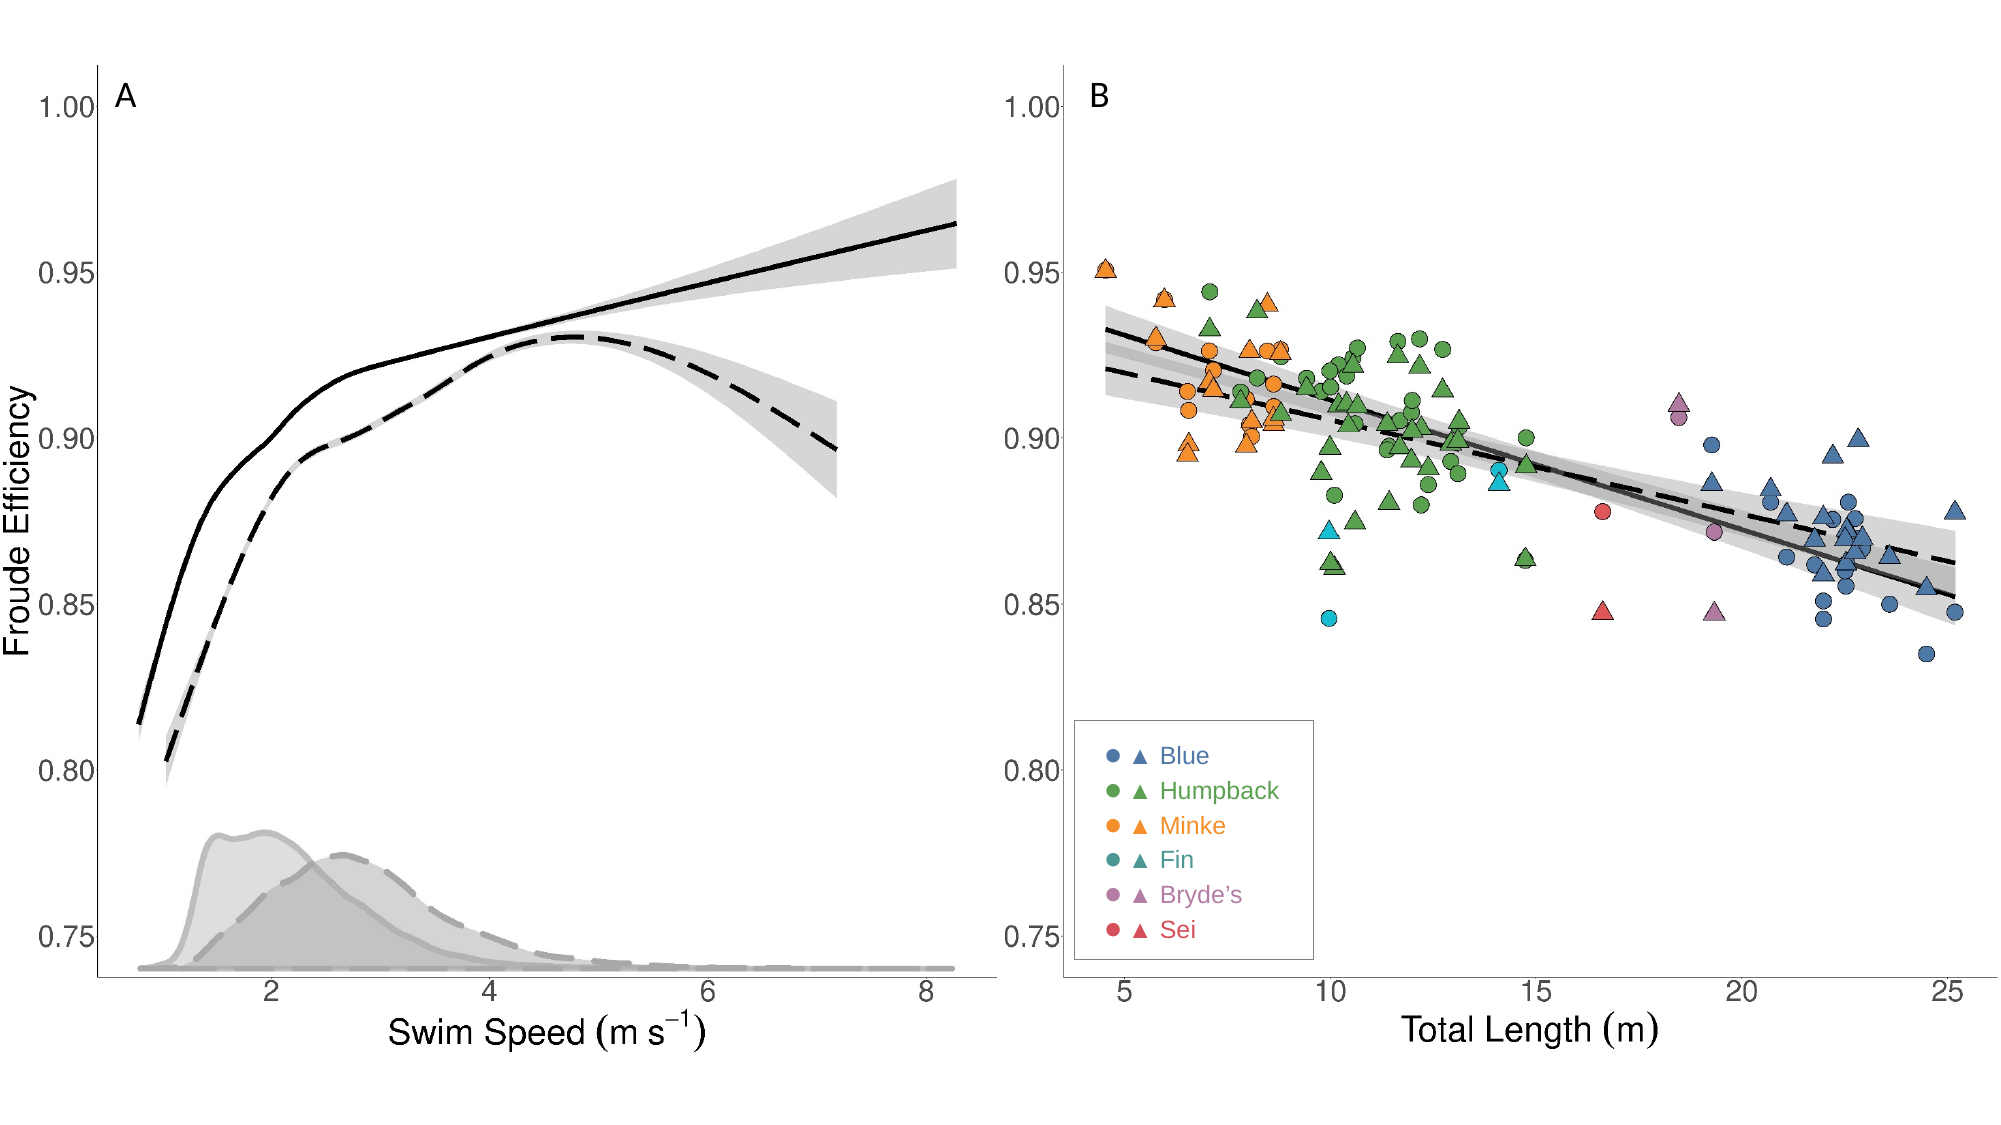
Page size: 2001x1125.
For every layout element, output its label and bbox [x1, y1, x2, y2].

text_box [0, 62, 2000, 1063]
